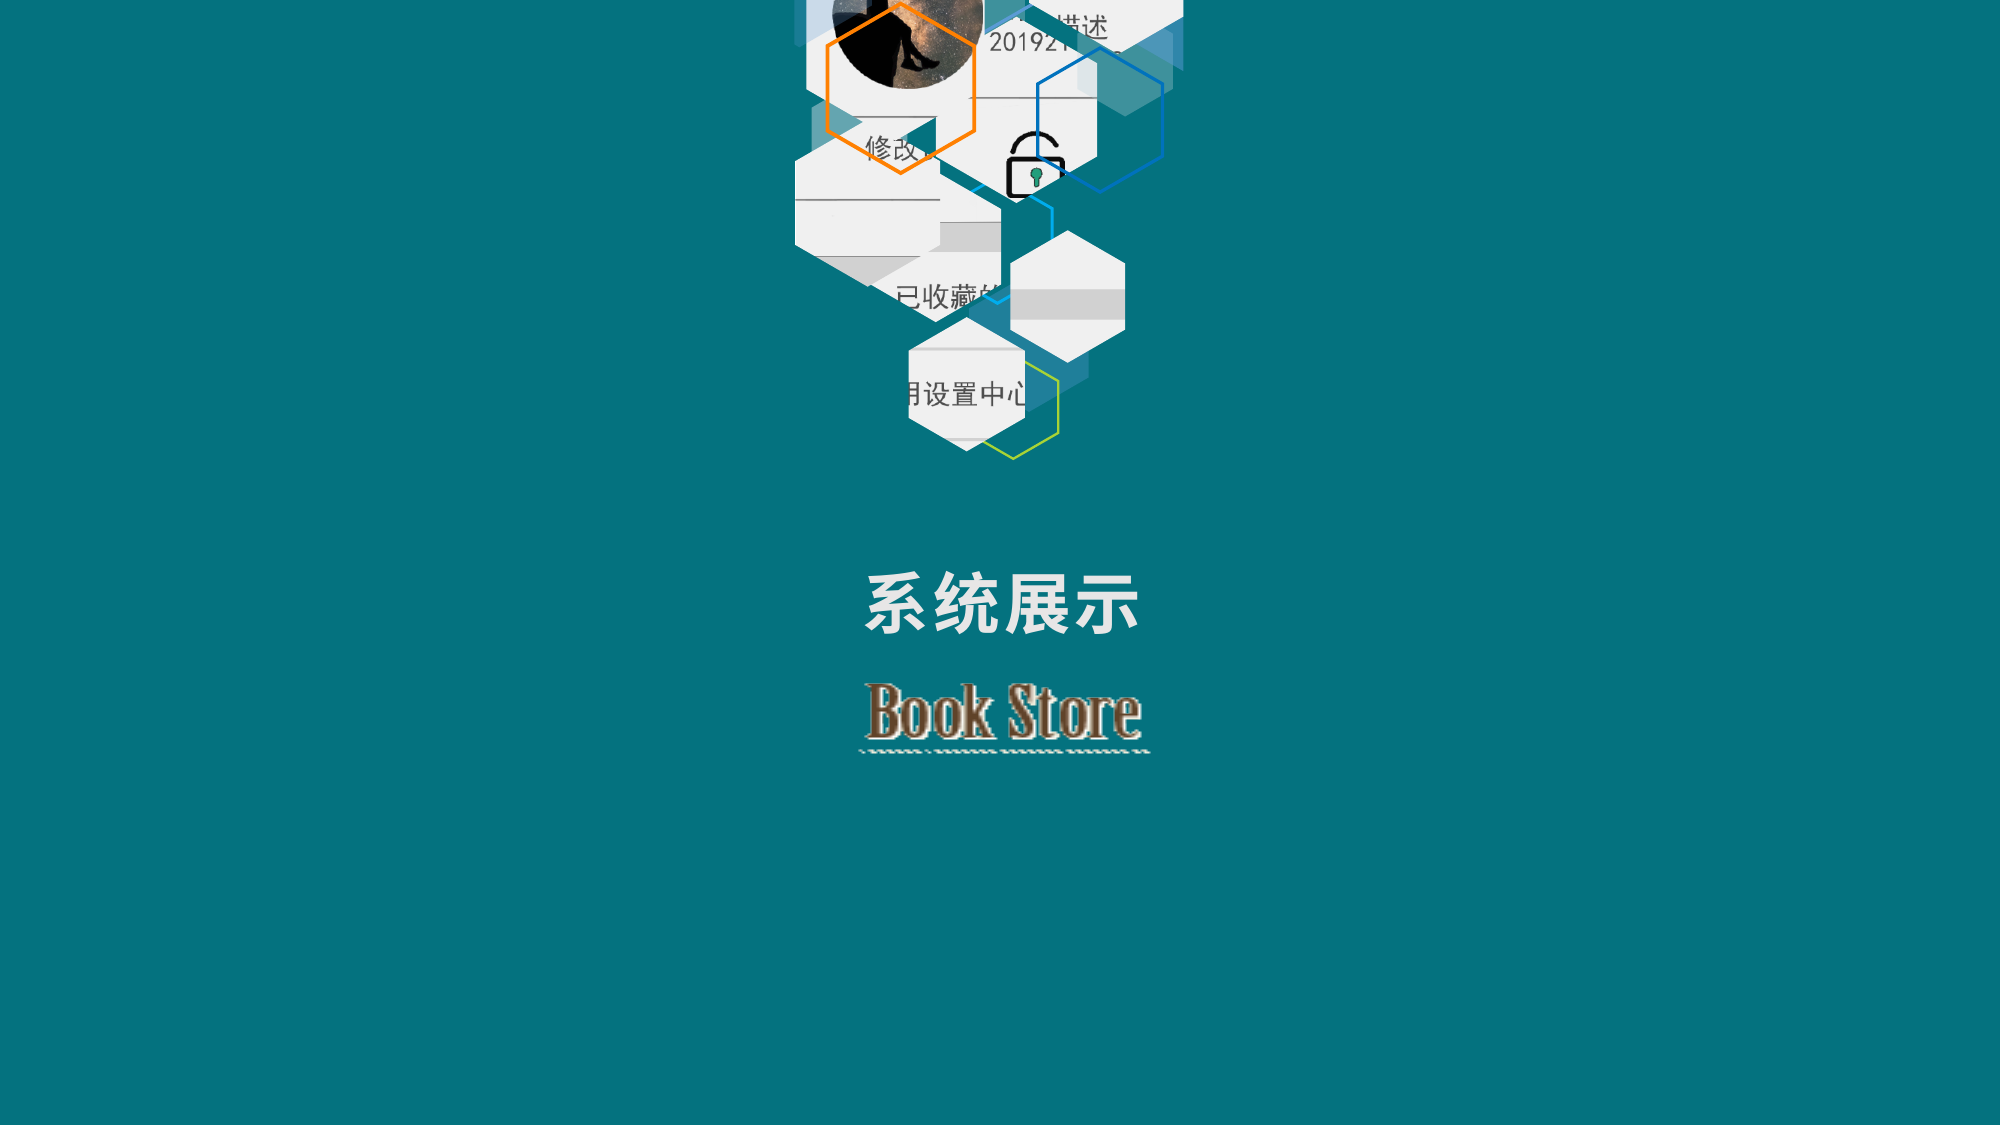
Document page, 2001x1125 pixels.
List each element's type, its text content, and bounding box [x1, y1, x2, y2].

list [854, 676, 1154, 756]
title 系统展示 [109, 548, 1891, 656]
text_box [794, 0, 1184, 461]
